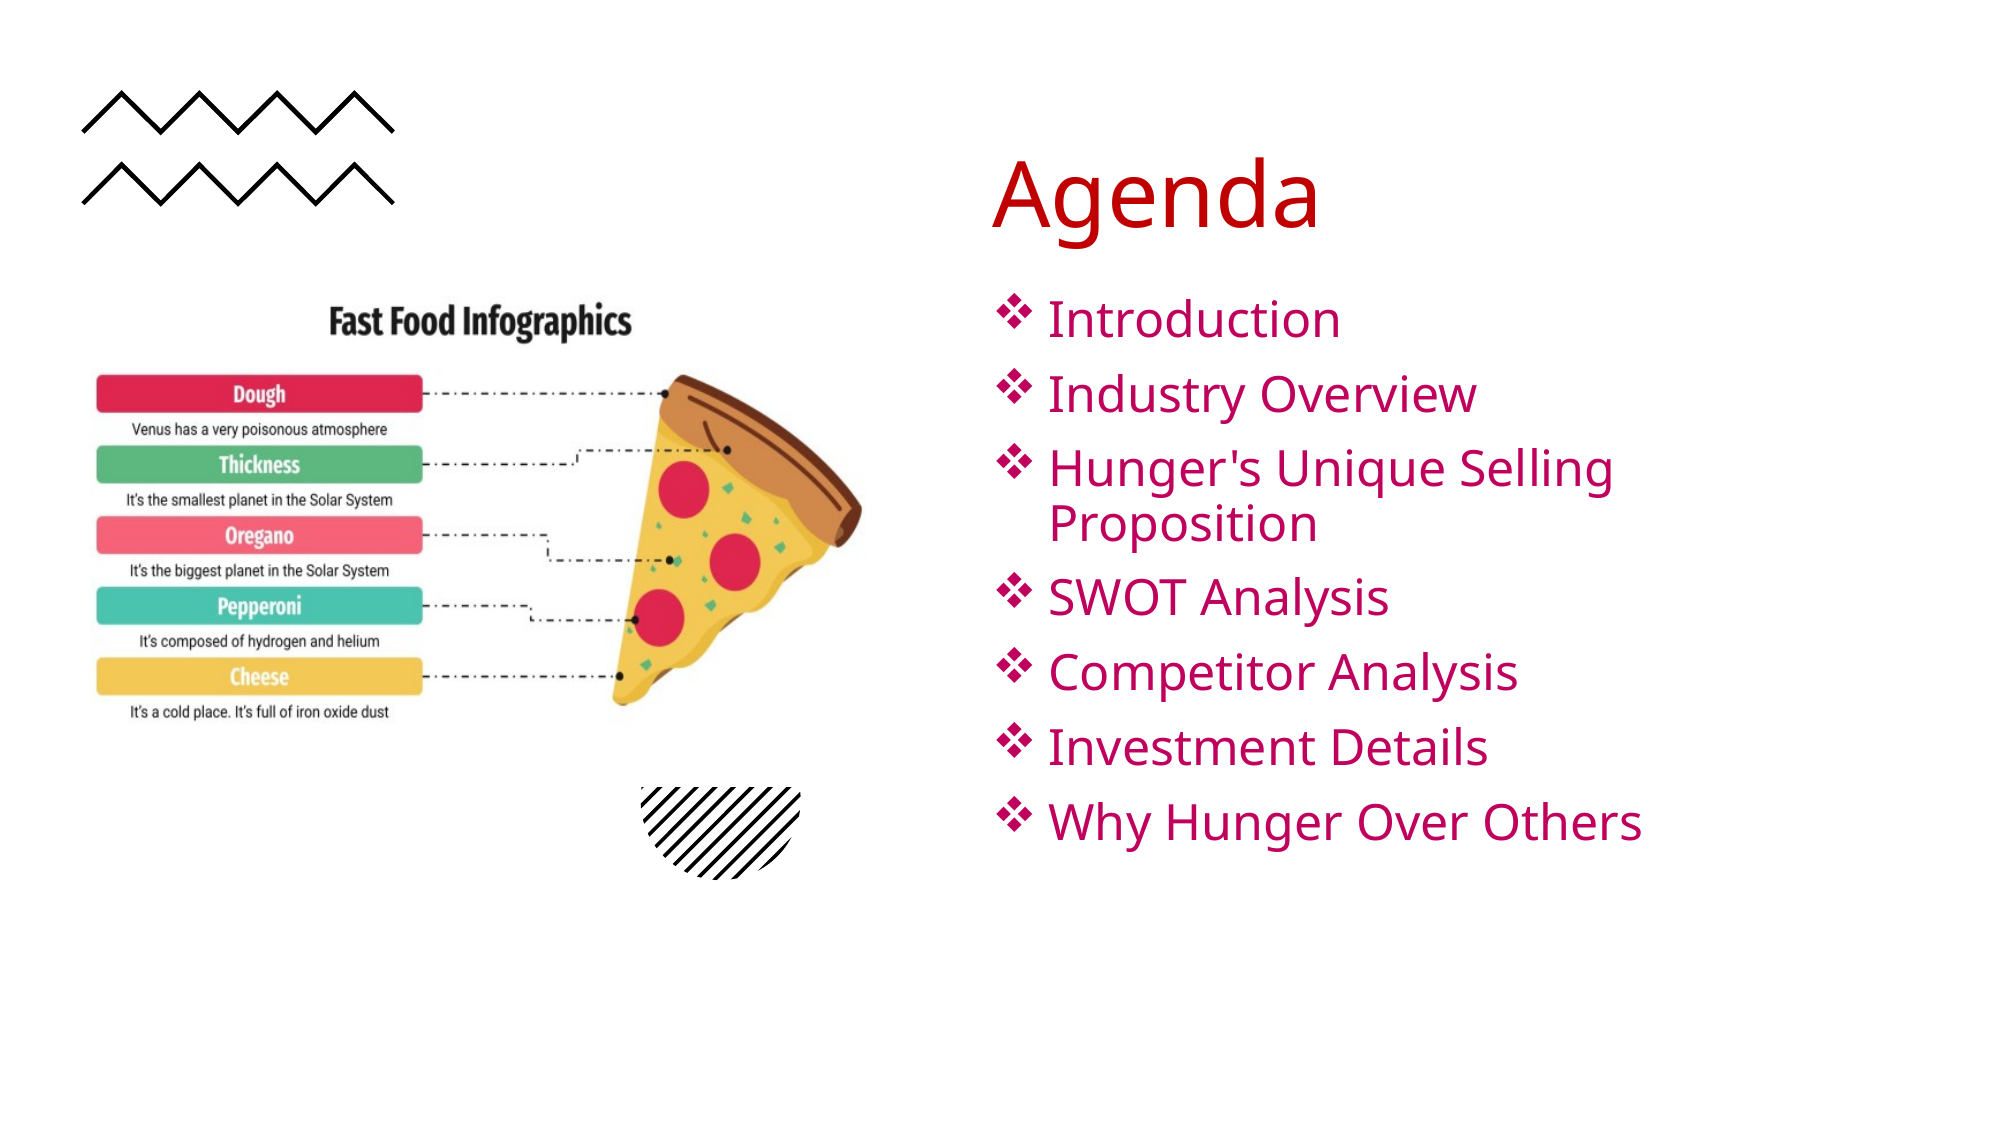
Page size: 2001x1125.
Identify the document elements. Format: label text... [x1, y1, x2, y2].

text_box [640, 787, 801, 881]
title Agenda [977, 64, 1833, 255]
picture [54, 243, 907, 787]
list Introduction Industry Overview Hunger's Unique Selling Proposition SWOT Analysis Competitor Analysis Investment Details Why Hunger Over Others [977, 286, 1833, 1001]
